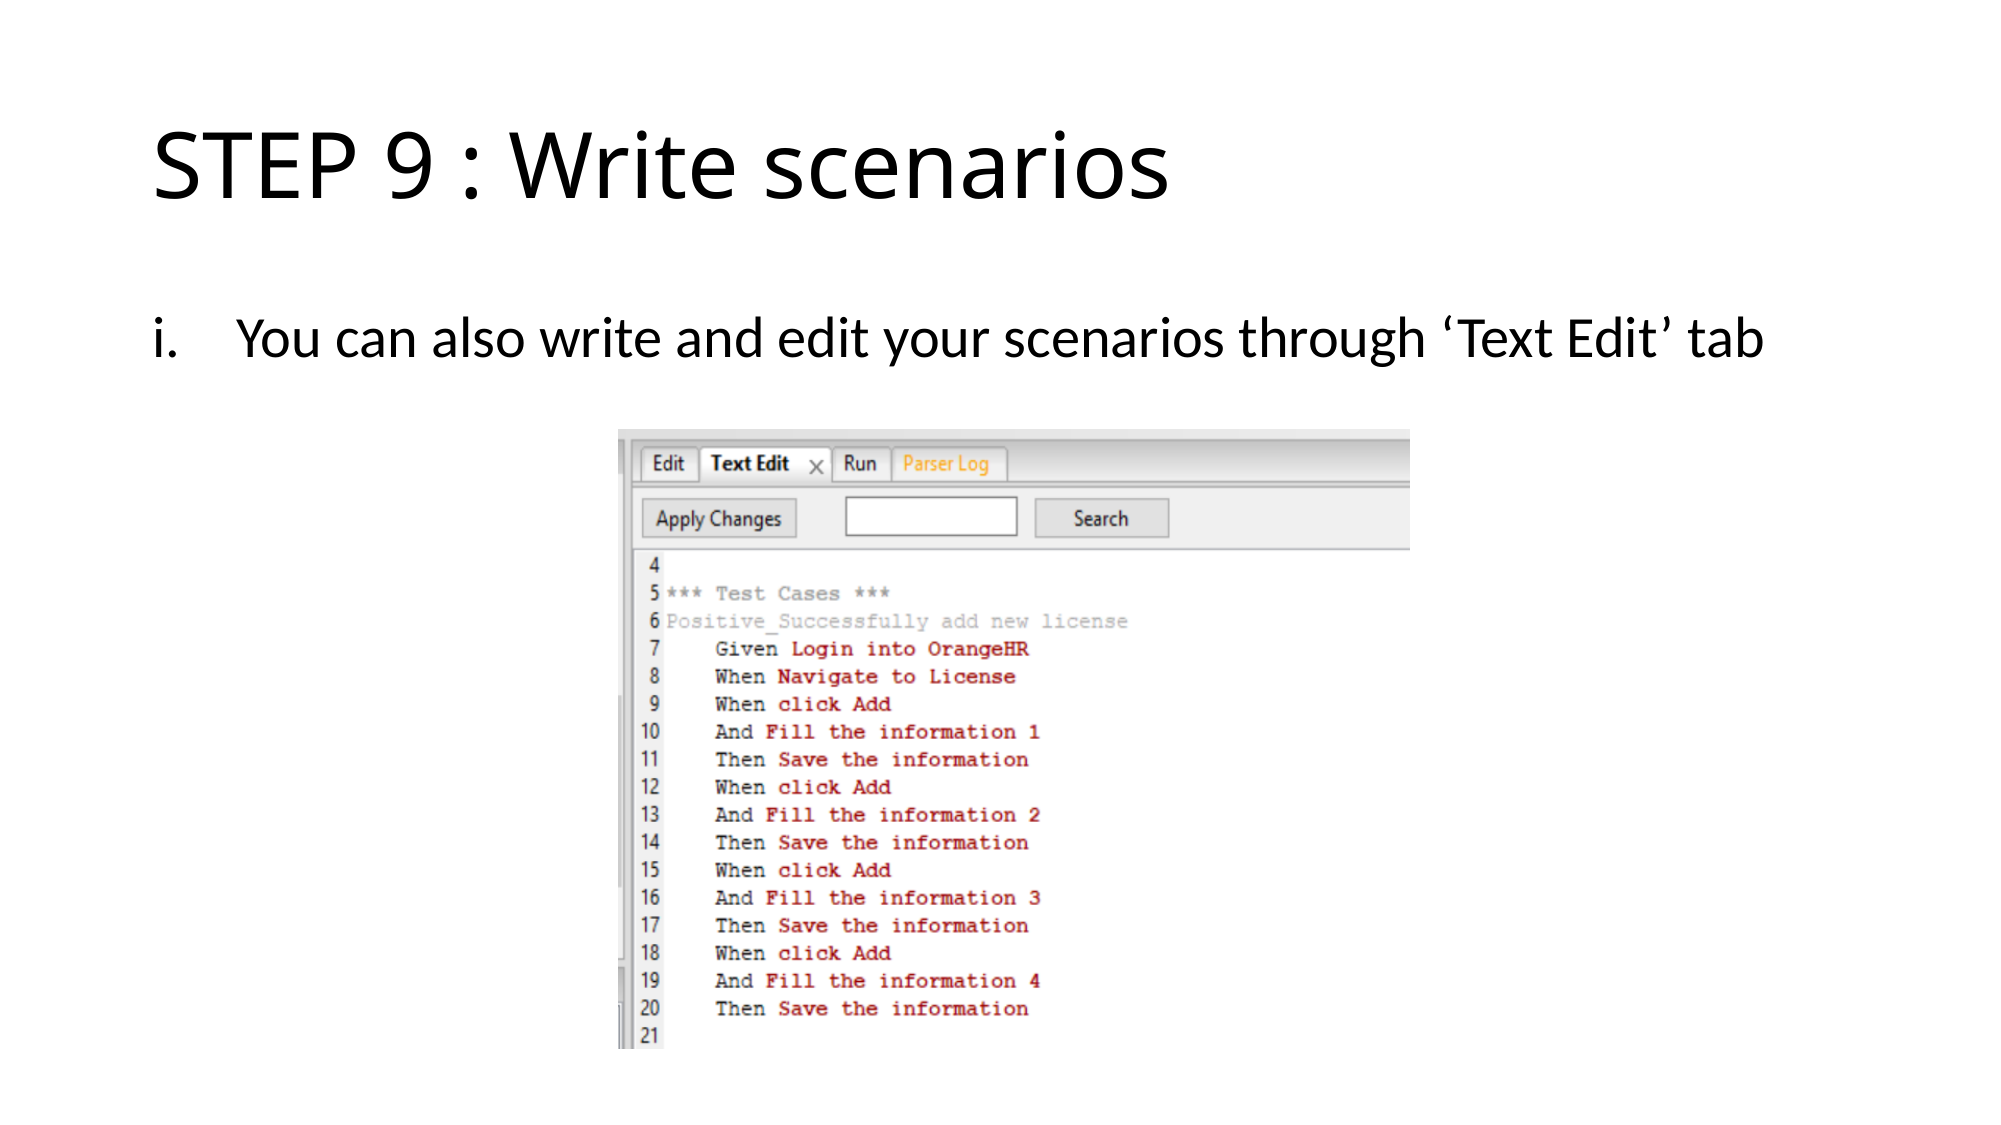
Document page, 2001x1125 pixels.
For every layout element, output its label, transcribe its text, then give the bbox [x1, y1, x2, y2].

picture [618, 429, 1410, 1049]
title STEP 9 : Write scenarios [137, 59, 1863, 278]
list You can also write and edit your scenarios through ‘Text Edit’ tab [137, 299, 1863, 1014]
